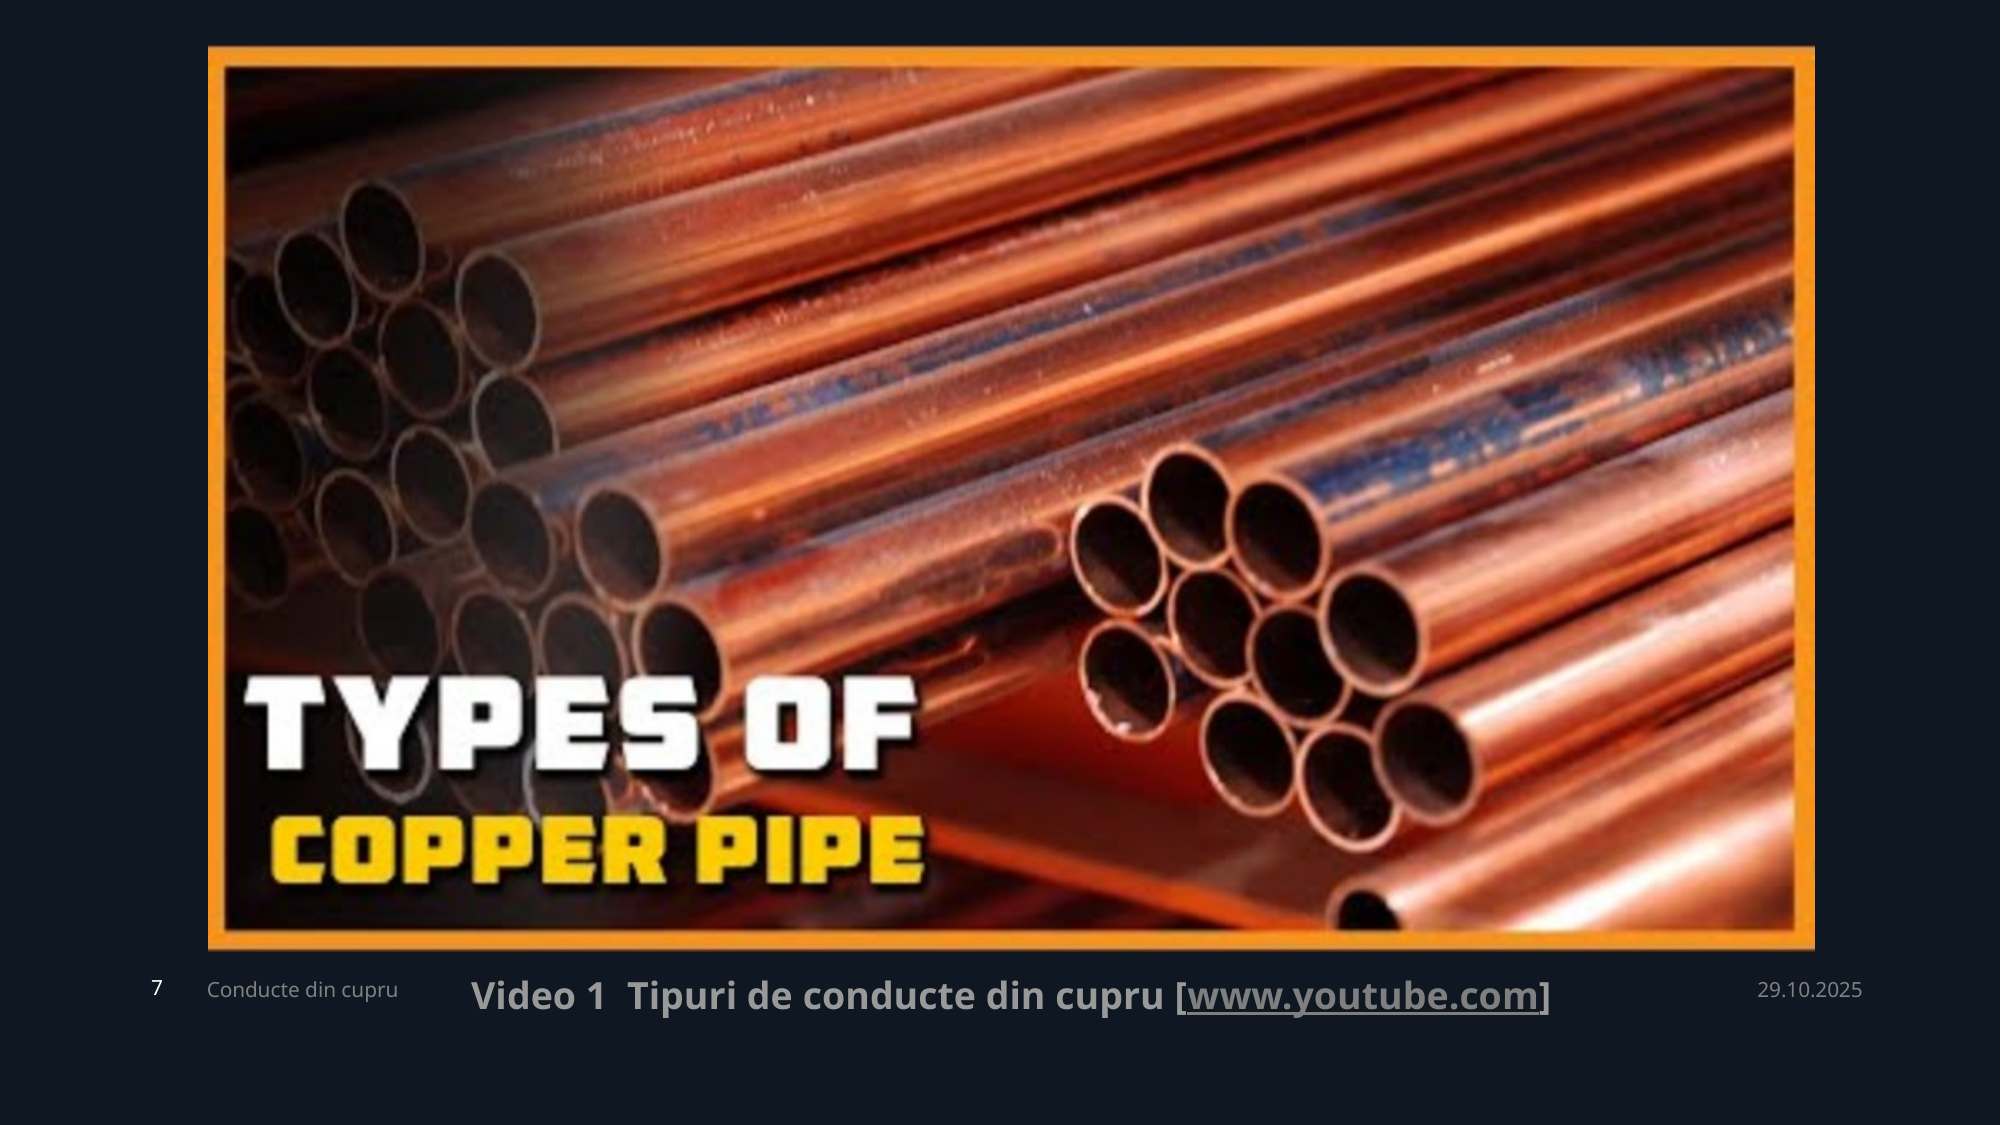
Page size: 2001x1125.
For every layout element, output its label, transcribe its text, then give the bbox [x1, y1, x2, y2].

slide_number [1643, 964, 1863, 1014]
text_box Video 1 Tipuri de conducte din cupru [www.youtube.com] [409, 964, 1613, 1031]
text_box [207, 44, 1816, 953]
footer Conducte din cupru [191, 964, 671, 1014]
slide_number 7 [127, 964, 186, 1014]
